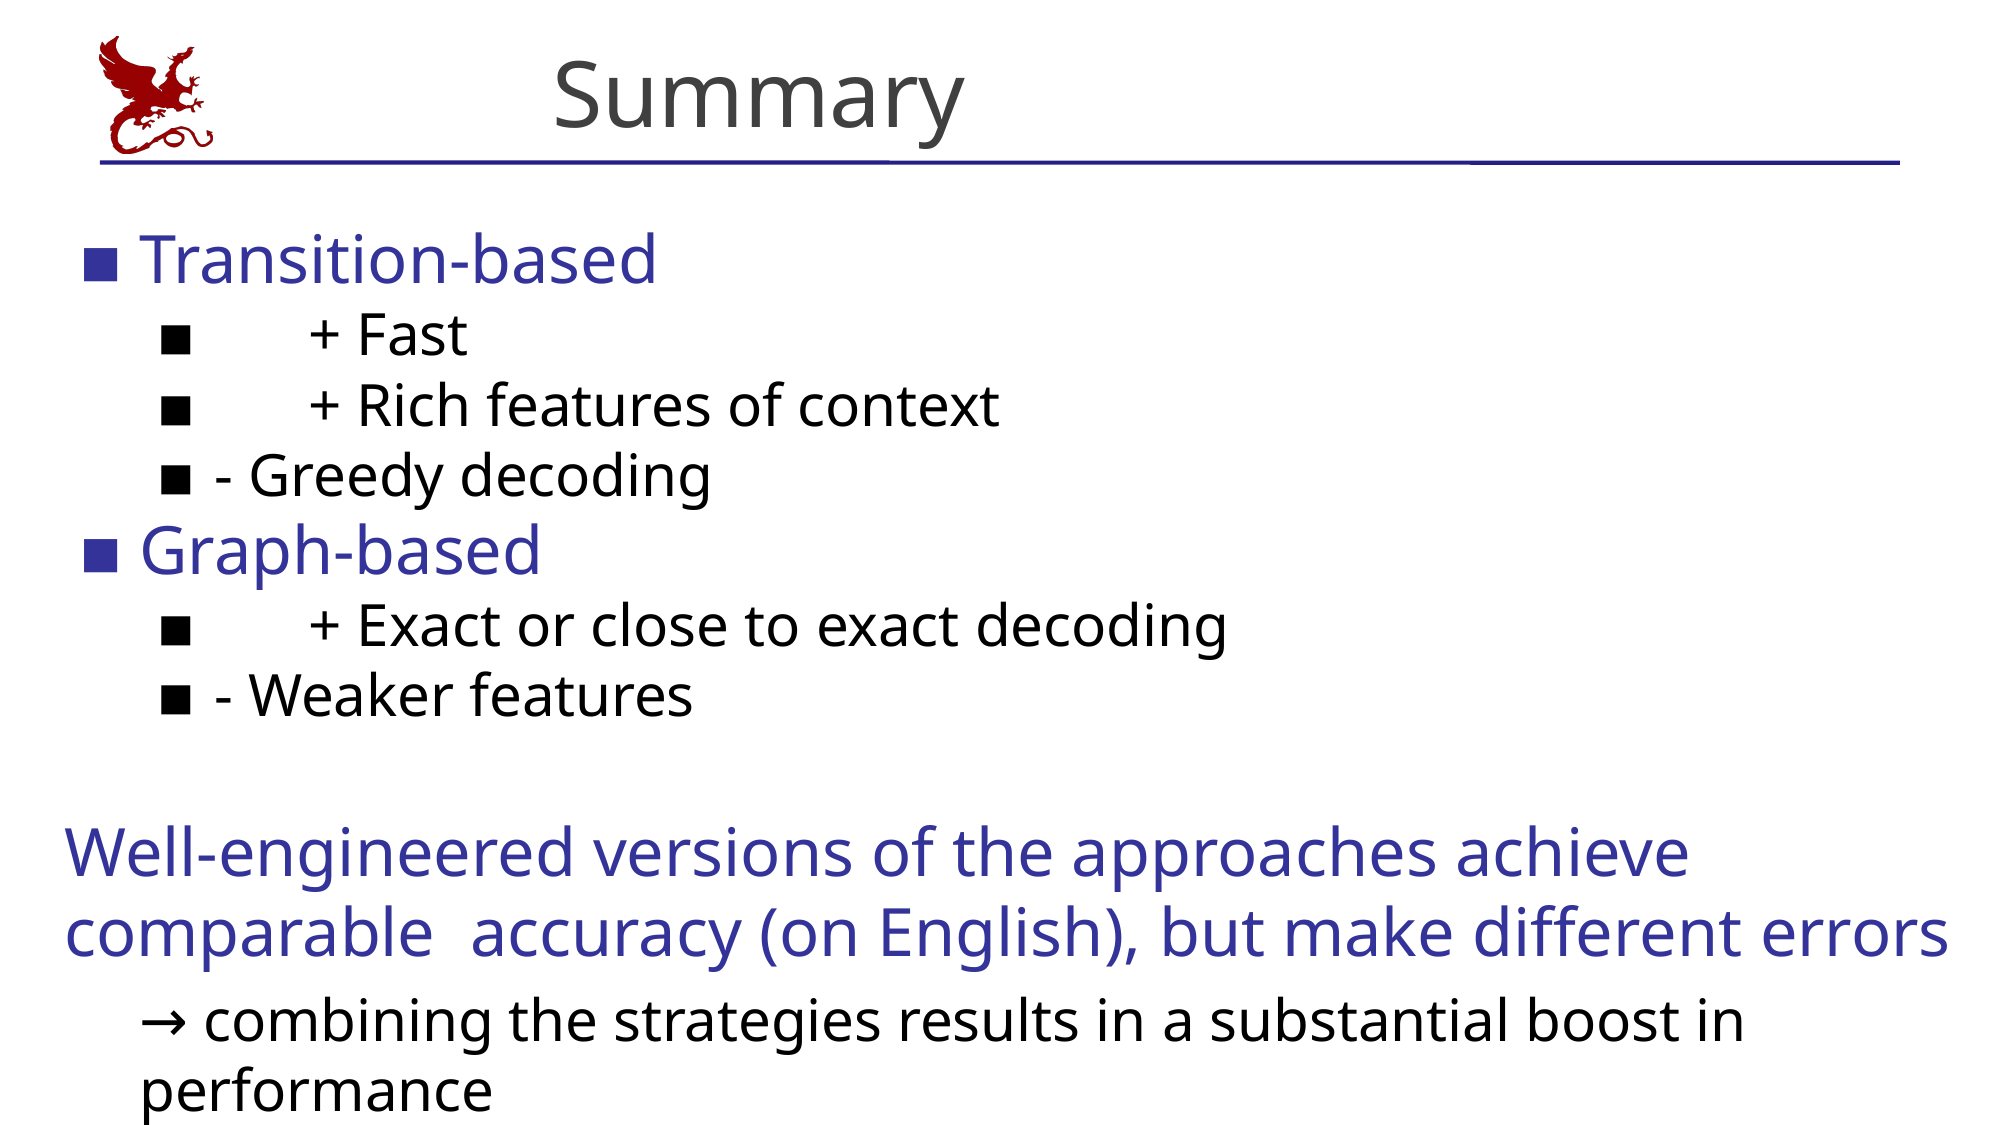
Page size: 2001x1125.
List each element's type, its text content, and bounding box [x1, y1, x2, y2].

picture [99, 36, 213, 154]
title Summary [549, 33, 1221, 214]
text_box Transition-based ▪ + Fast ▪ + Rich features of context - Greedy decoding Graph-based ▪ + Exact or close to exact decoding - Weaker features Well-engineered versions of the approaches achieve comparable accuracy (on English), but make different errors → combining the strategies results in a substantial boost in performance [62, 214, 2000, 1124]
